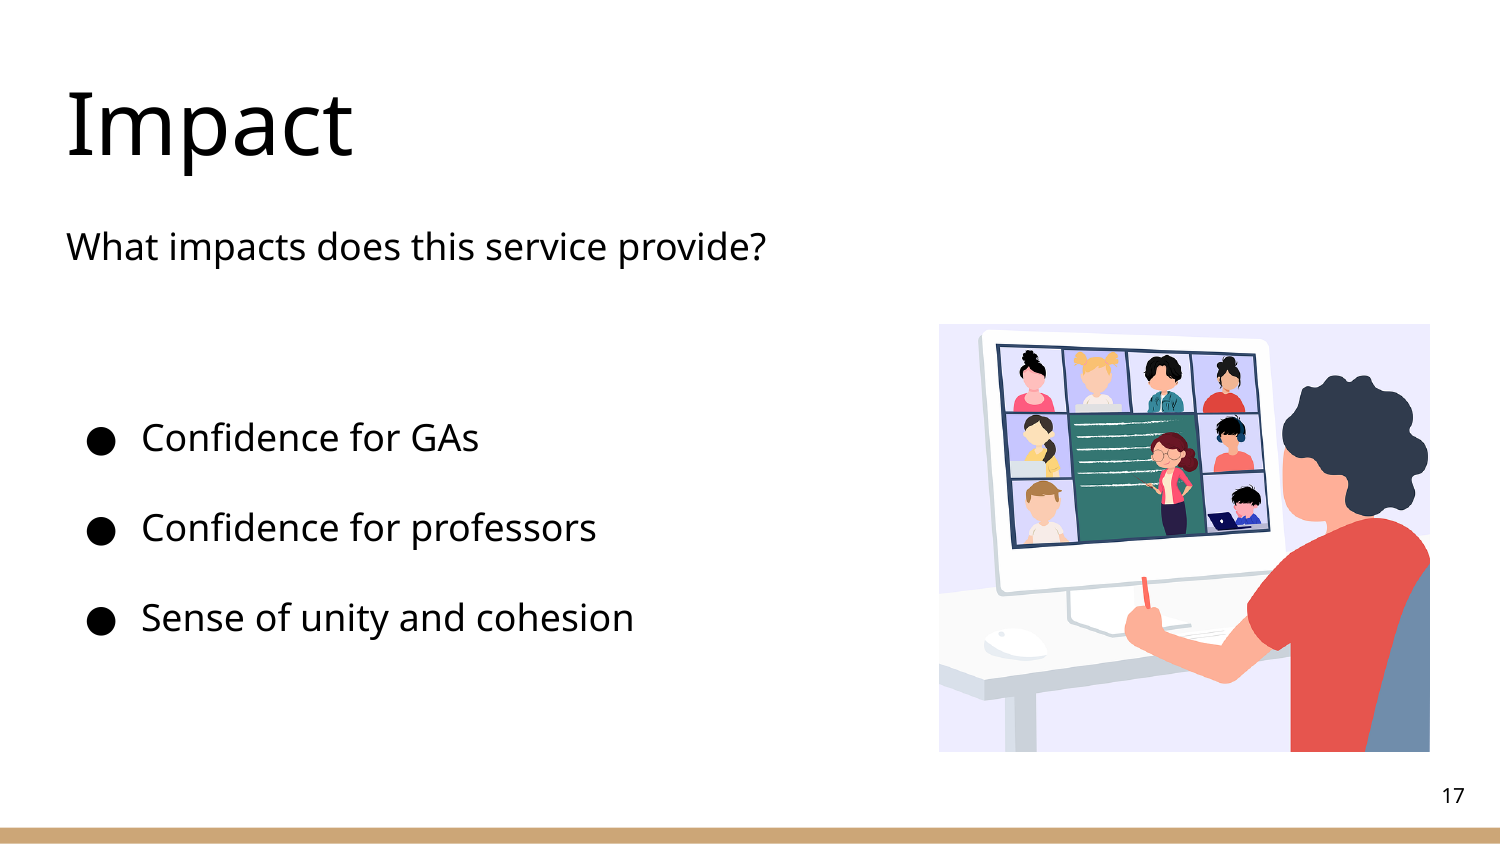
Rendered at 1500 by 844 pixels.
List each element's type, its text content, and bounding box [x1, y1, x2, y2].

picture [939, 324, 1431, 752]
slide_number ‹#› [1389, 764, 1480, 830]
list What impacts does this service provide? Confidence for GAs Confidence for professors Sense of unity and cohesion [51, 200, 1449, 752]
title Impact [51, 51, 1449, 189]
